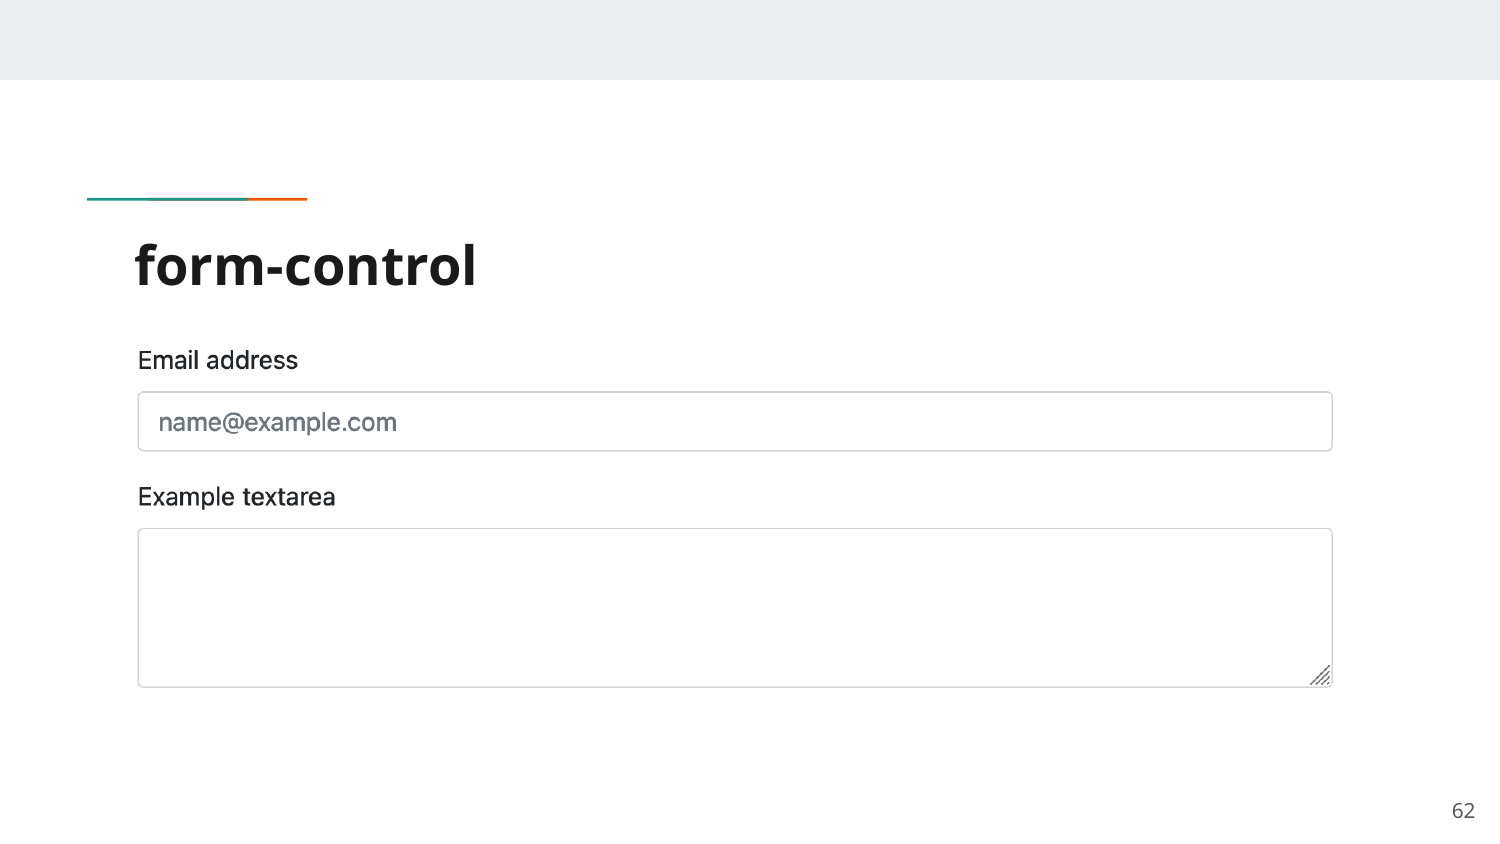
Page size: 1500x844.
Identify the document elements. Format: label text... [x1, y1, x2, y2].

title form-control [119, 216, 1381, 305]
slide_number ‹#› [1400, 779, 1491, 844]
picture [119, 324, 1354, 737]
